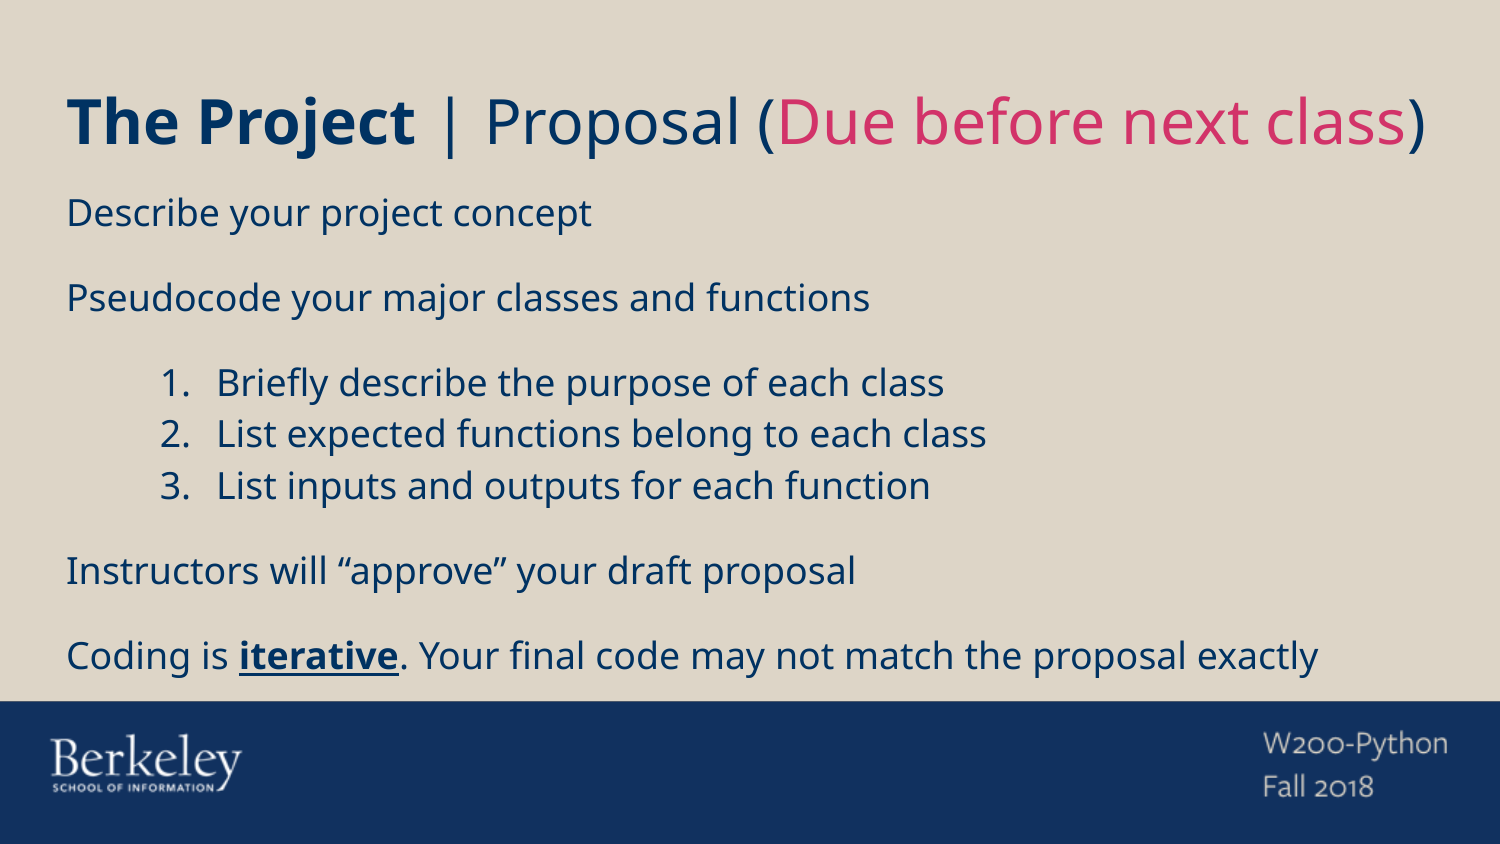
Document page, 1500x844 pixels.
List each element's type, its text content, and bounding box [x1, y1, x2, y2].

picture [0, 700, 1500, 844]
list Describe your project concept Pseudocode your major classes and functions Briefly describe the purpose of each class List expected functions belong to each class List inputs and outputs for each function Instructors will “approve” your draft proposal Coding is iterative. Your final code may not match the proposal exactly [51, 166, 1449, 715]
title The Project | Proposal (Due before next class) [51, 67, 1449, 166]
